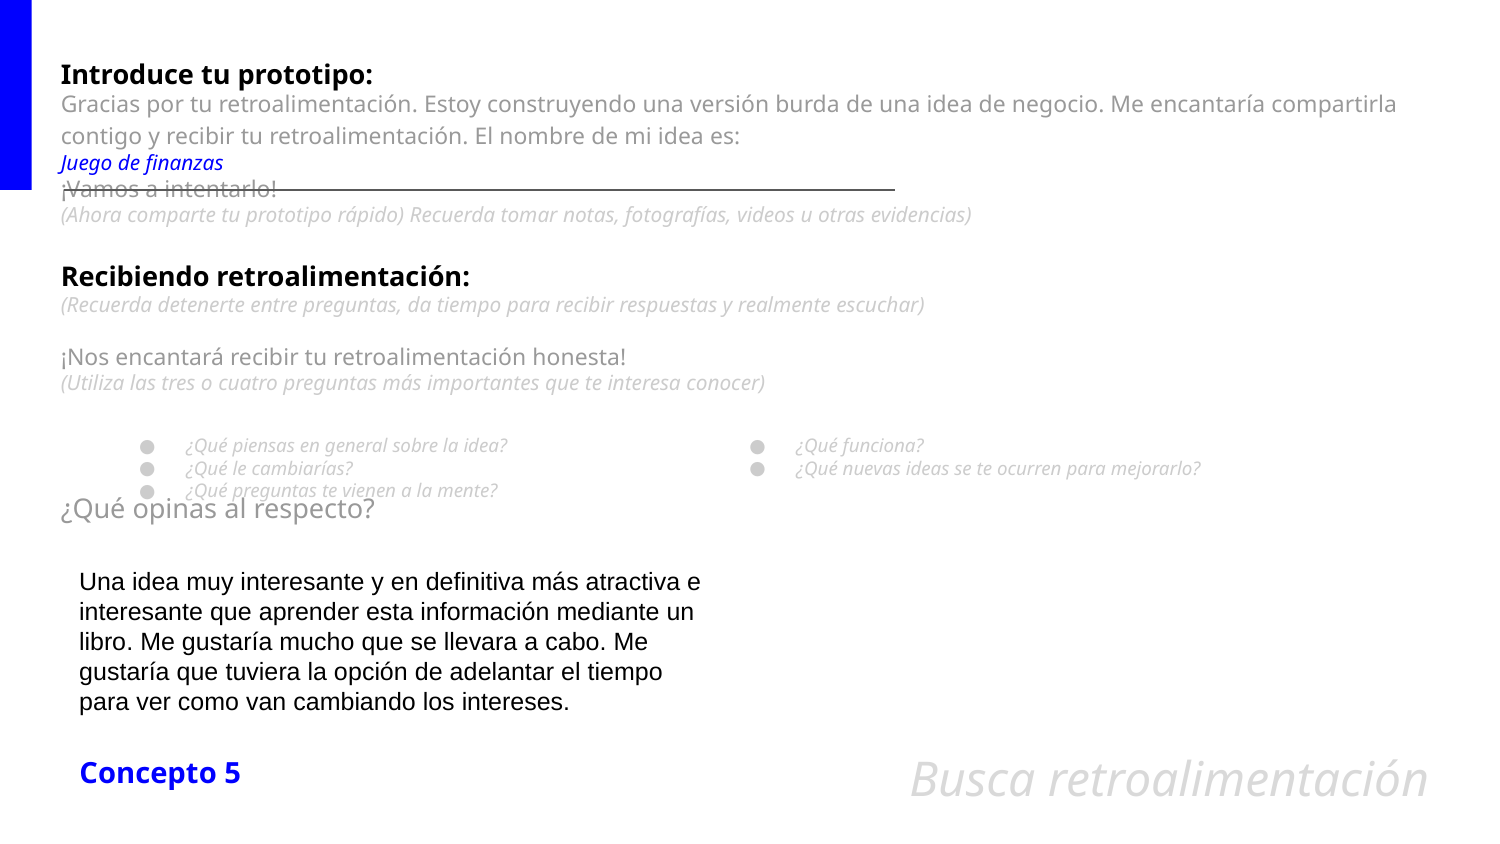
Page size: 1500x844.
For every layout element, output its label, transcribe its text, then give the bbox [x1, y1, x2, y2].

text_box Introduce tu prototipo: Gracias por tu retroalimentación. Estoy construyendo una versión burda de una idea de negocio. Me encantaría compartirla contigo y recibir tu retroalimentación. El nombre de mi idea es: Juego de finanzas ¡Vamos a intentarlo! (Ahora comparte tu prototipo rápido) Recuerda tomar notas, fotografías, videos u otras evidencias) Recibiendo retroalimentación: (Recuerda detenerte entre preguntas, da tiempo para recibir respuestas y realmente escuchar) ¡Nos encantará recibir tu retroalimentación honesta! (Utiliza las tres o cuatro preguntas más importantes que te interesa conocer) ¿Qué opinas al respecto? [45, 42, 1434, 540]
text_box Una idea muy interesante y en definitiva más atractiva e interesante que aprender esta información mediante un libro. Me gustaría mucho que se llevara a cabo. Me gustaría que tuviera la opción de adelantar el tiempo para ver como van cambiando los intereses. [64, 550, 732, 731]
text_box ¿Qué funciona? ¿Qué nuevas ideas se te ocurren para mejorarlo? [706, 419, 1383, 495]
text_box [0, 0, 32, 190]
text_box Concepto 5 [64, 739, 1103, 805]
text_box Busca retroalimentación [613, 733, 1445, 822]
text_box ¿Qué piensas en general sobre la idea? ¿Qué le cambiarías? ¿Qué preguntas te vienen a la mente? [95, 419, 659, 517]
